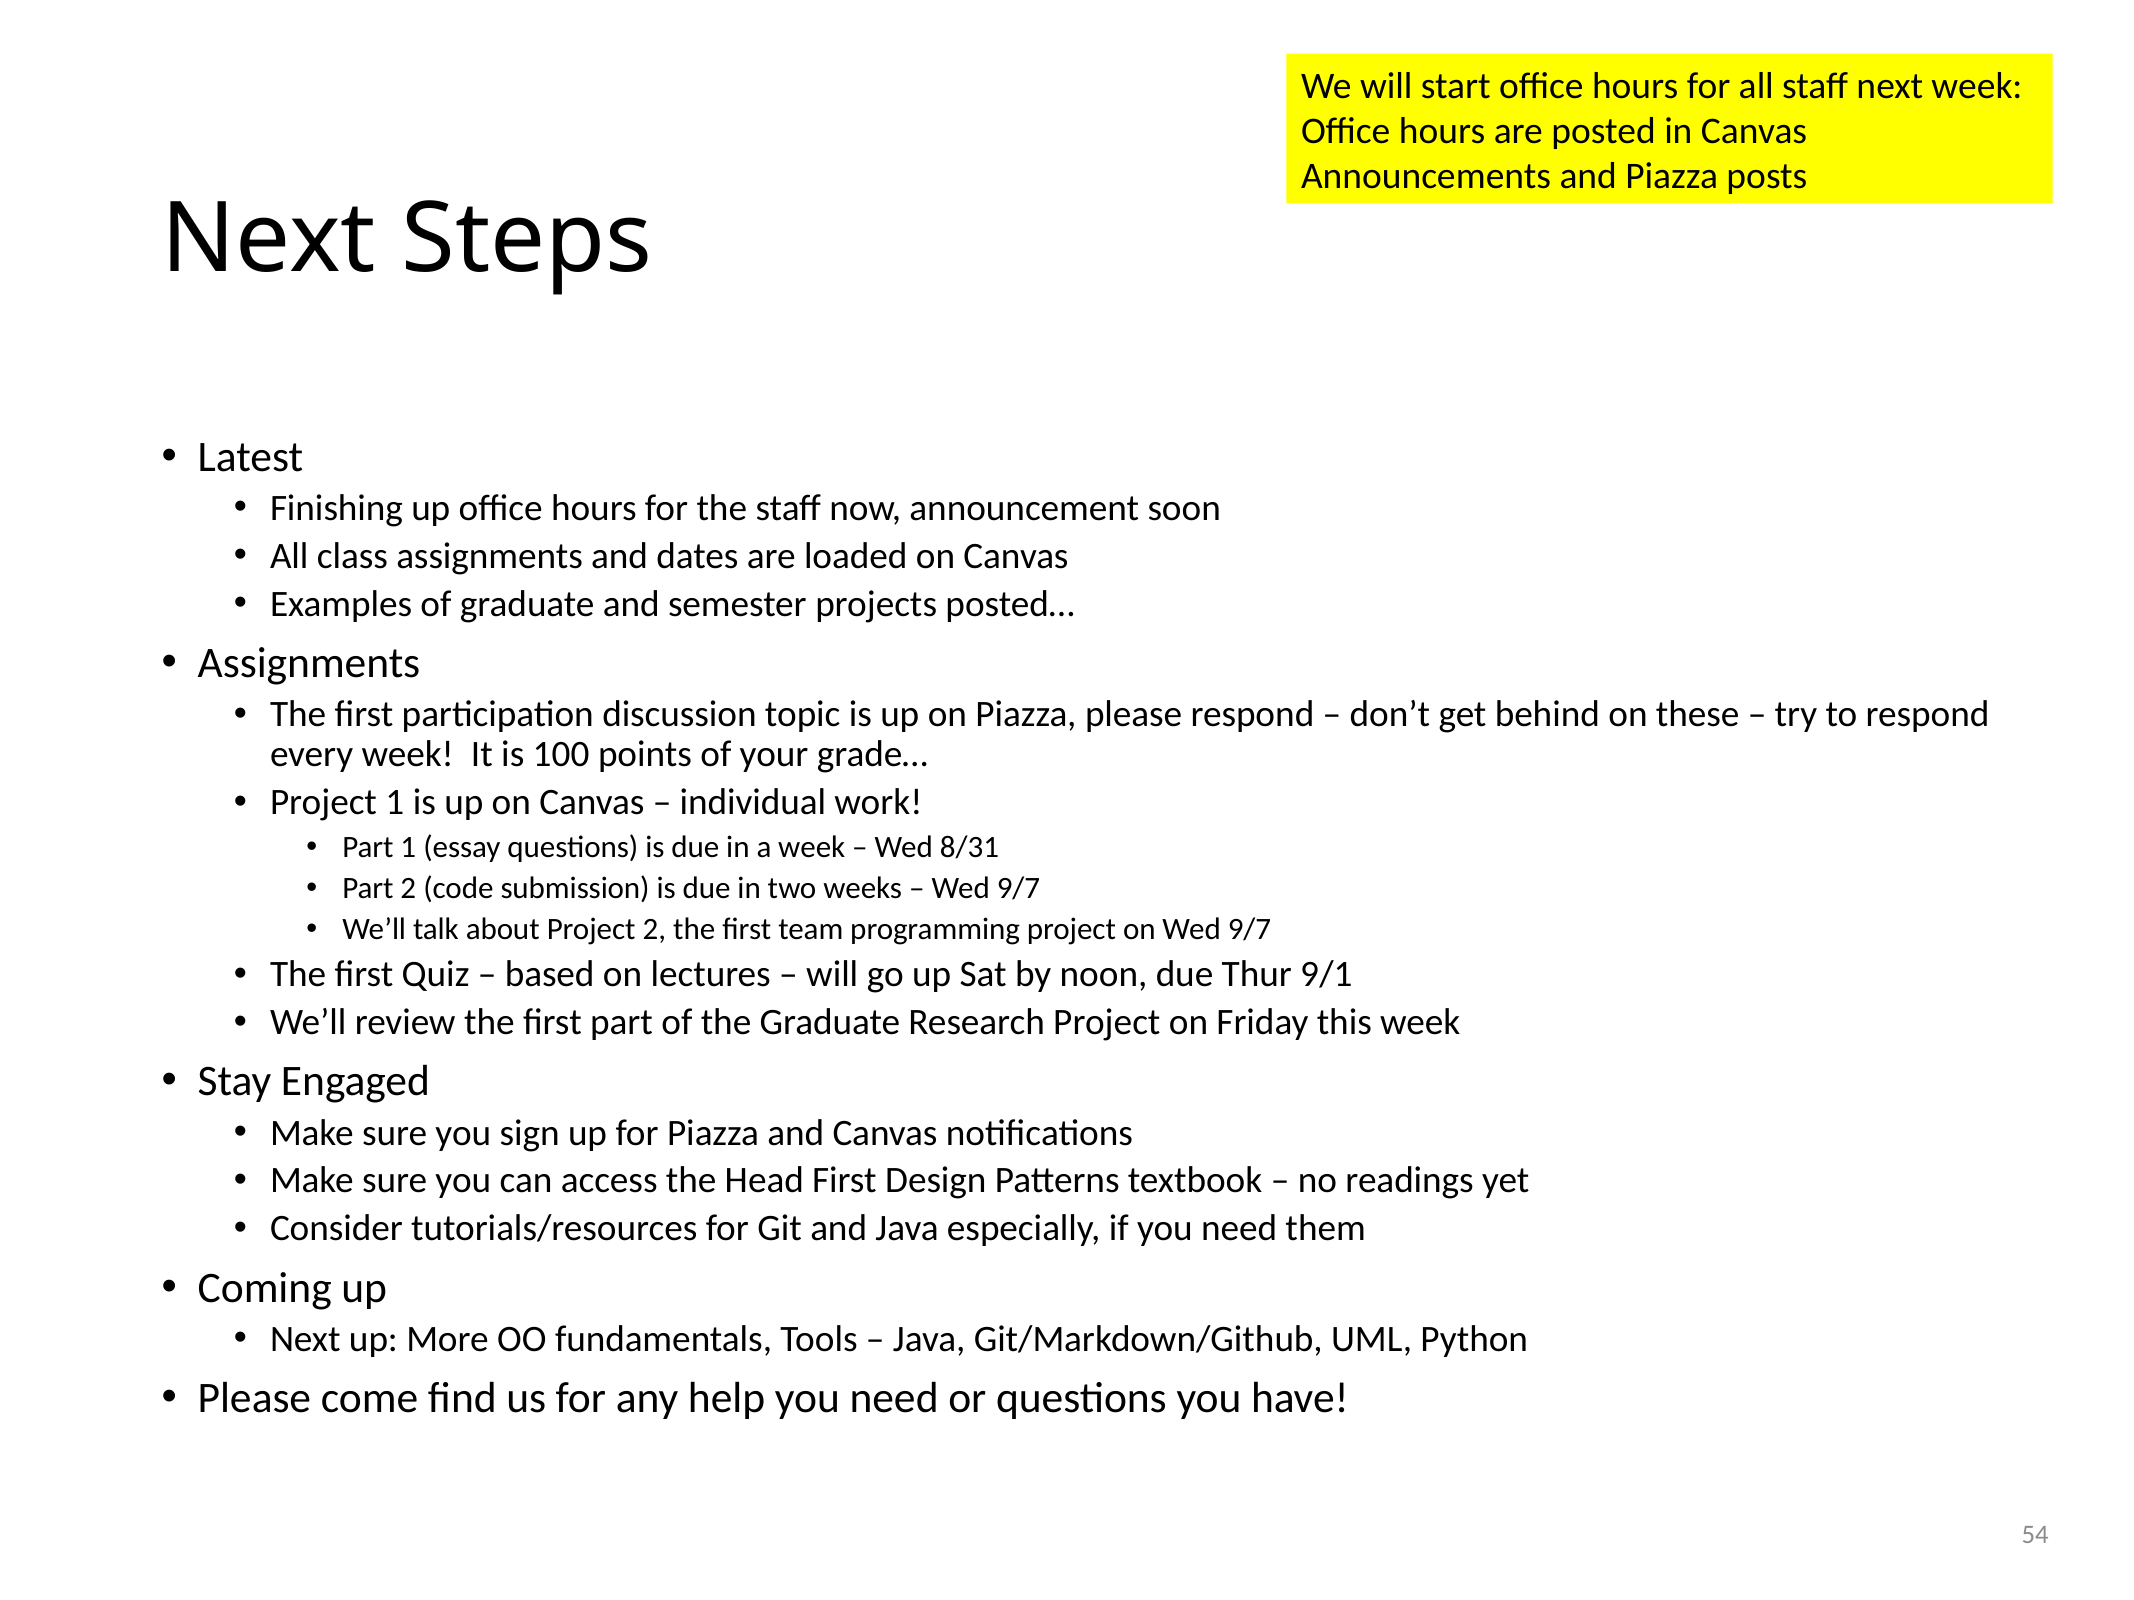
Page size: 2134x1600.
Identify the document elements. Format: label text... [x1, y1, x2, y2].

title Next Steps [146, 85, 1987, 395]
text_box We will start office hours for all staff next week: Office hours are posted in Canvas Announcements and Piazza posts [1286, 53, 2053, 204]
slide_number 54 [1973, 1508, 2064, 1559]
list Latest Finishing up office hours for the staff now, announcement soon All class assignments and dates are loaded on Canvas Examples of graduate and semester projects posted… Assignments The first participation discussion topic is up on Piazza, please respond – don’t get behind on these – try to respond every week! It is 100 points of your grade… Project 1 is up on Canvas – individual work! Part 1 (essay questions) is due in a week – Wed 8/31 Part 2 (code submission) is due in two weeks – Wed 9/7 We’ll talk about Project 2, the first team programming project on Wed 9/7 The first Quiz – based on lectures – will go up Sat by noon, due Thur 9/1 We’ll review the first part of the Graduate Research Project on Friday this week Stay Engaged Make sure you sign up for Piazza and Canvas notifications Make sure you can access the Head First Design Patterns textbook – no readings yet Consider tutorials/resources for Git and Java especially, if you need them Coming up Next up: More OO fundamentals, Tools – Java, Git/Markdown/Github, UML, Python Please come find us for any help you need or questions you have! [146, 425, 2064, 1442]
